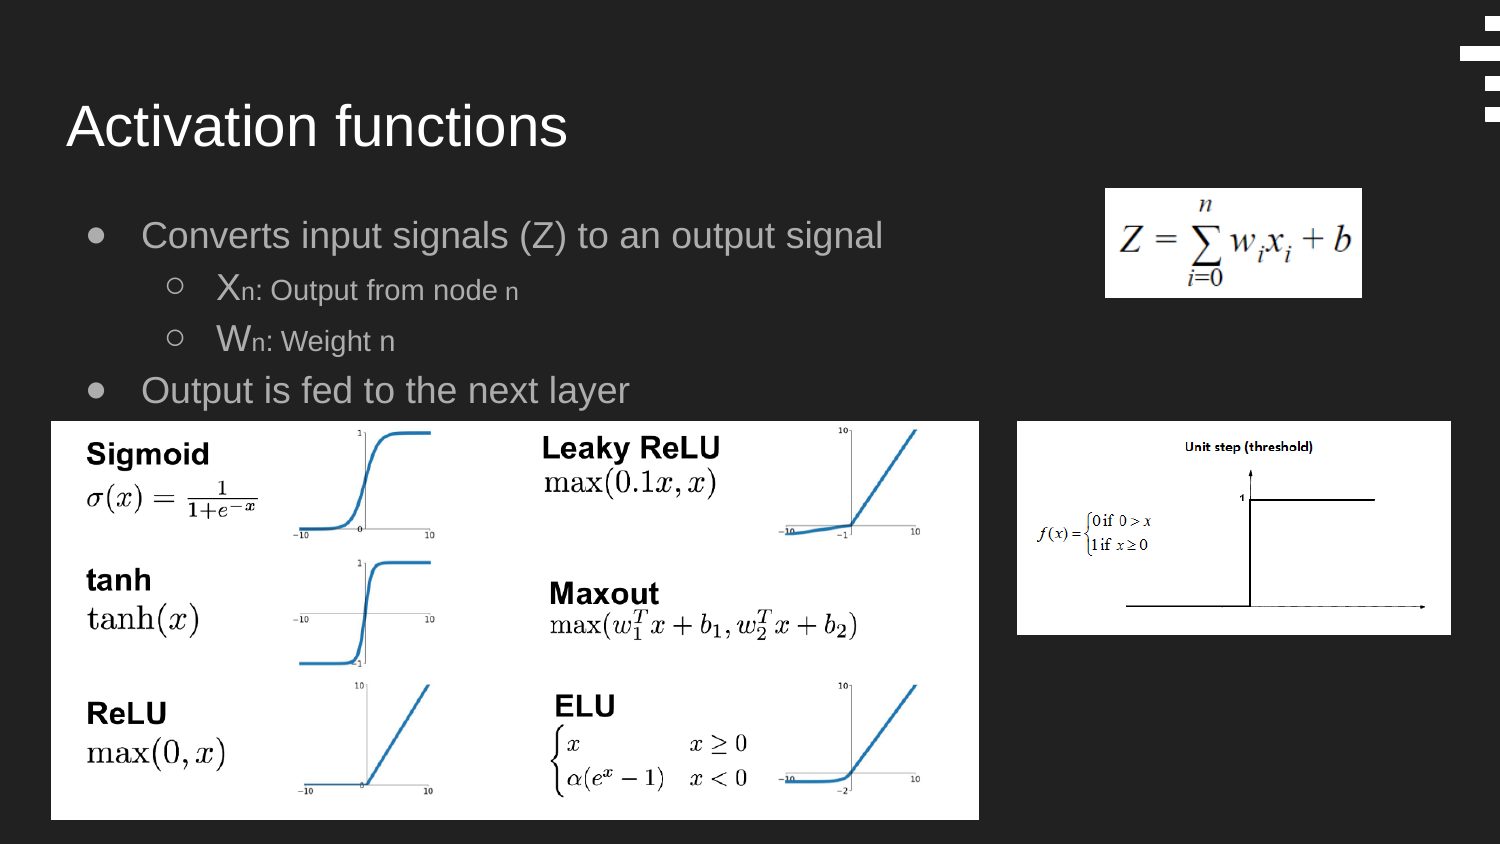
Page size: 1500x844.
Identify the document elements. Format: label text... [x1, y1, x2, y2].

text_box [1485, 107, 1500, 121]
picture [1016, 421, 1451, 635]
title Activation functions [51, 72, 1449, 167]
text_box [1485, 16, 1500, 31]
picture [50, 421, 979, 820]
text_box [1460, 46, 1500, 61]
list Converts input signals (Z) to an output signal Xn: Output from node n Wn: Weight n Output is fed to the next layer [51, 189, 1449, 750]
text_box [1485, 77, 1500, 91]
picture [1105, 188, 1363, 299]
